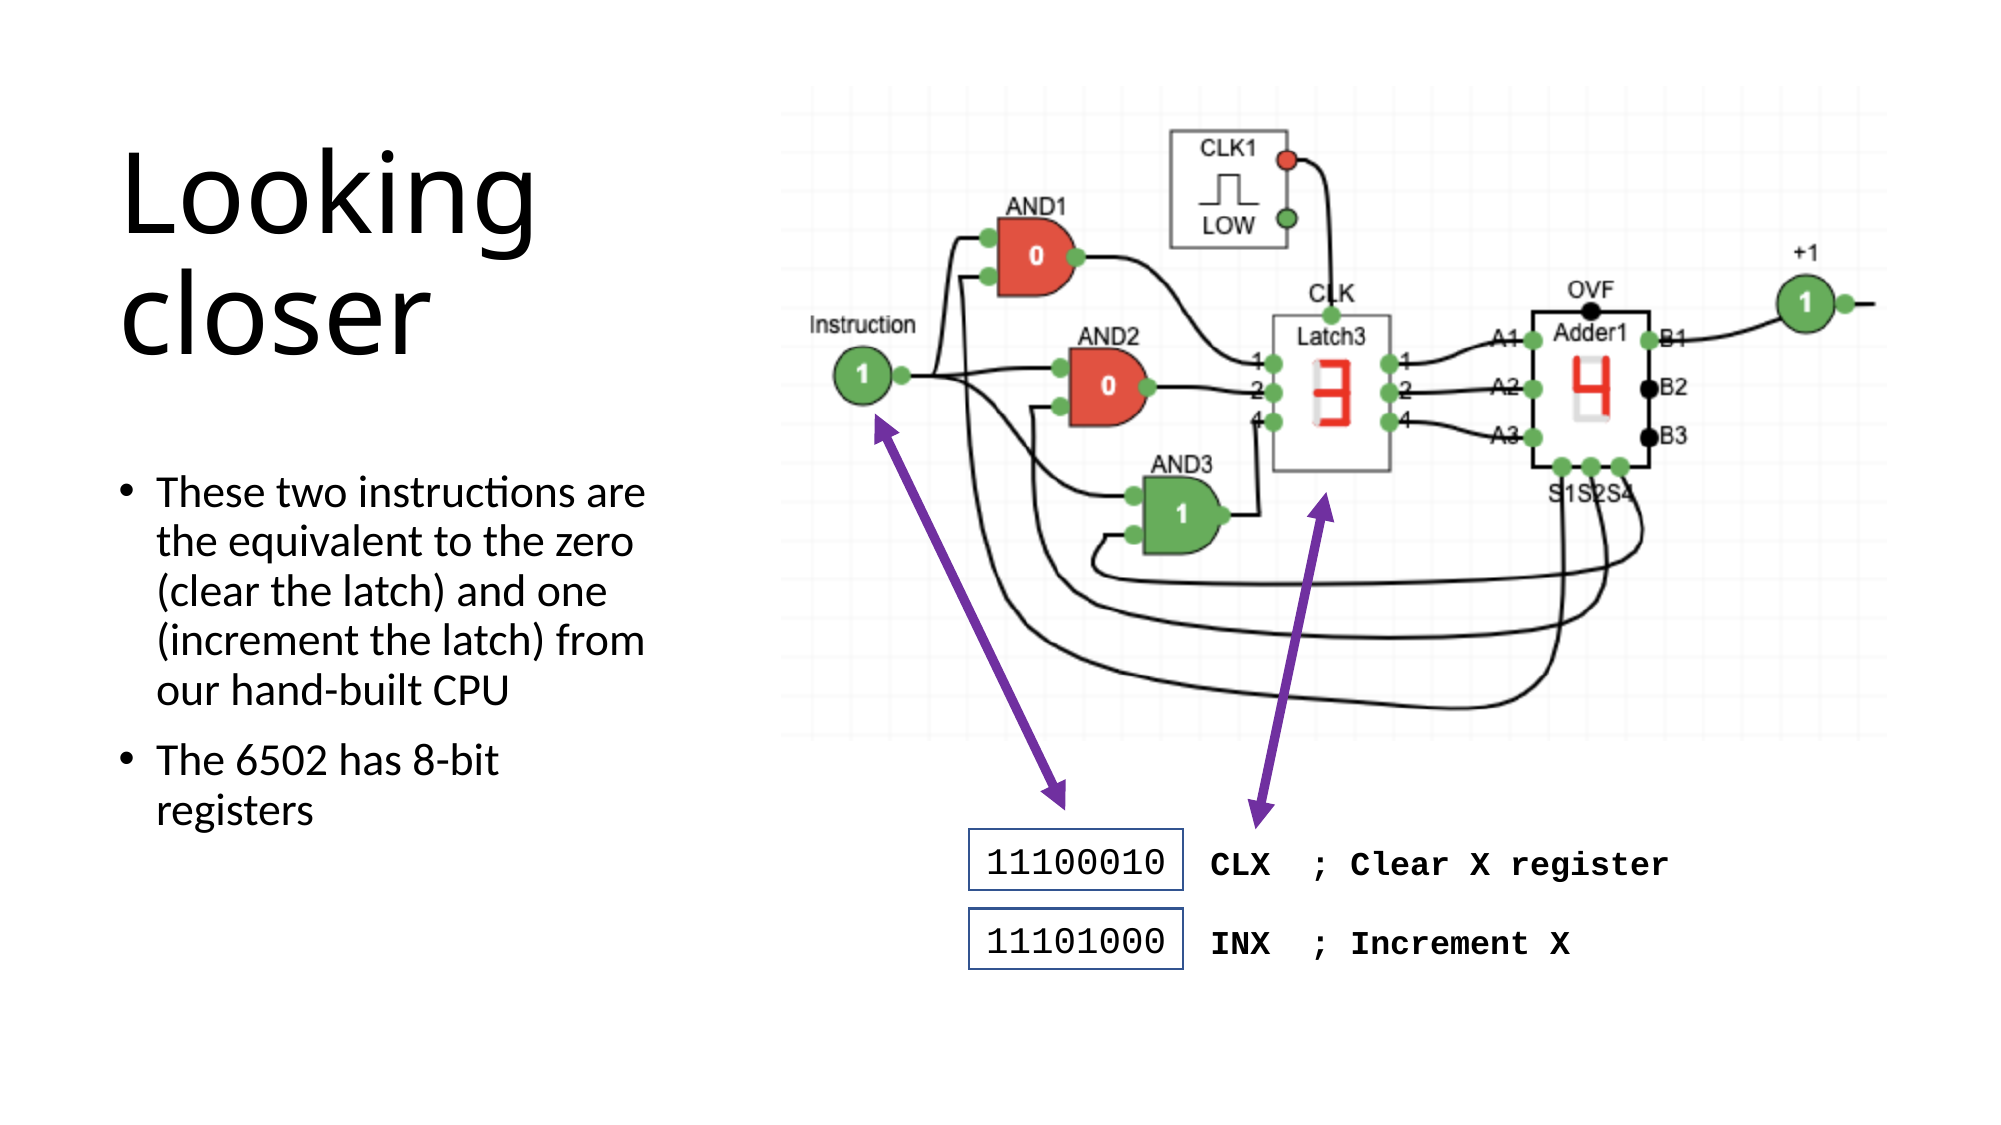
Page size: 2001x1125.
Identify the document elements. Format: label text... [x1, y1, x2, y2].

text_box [1255, 492, 1327, 830]
text_box CLX ; Clear X register INX ; Increment X [1195, 834, 1686, 970]
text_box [874, 413, 1066, 811]
text_box 11101000 [968, 907, 1184, 970]
list These two instructions are the equivalent to the zero (clear the latch) and one (increment the latch) from our hand-built CPU The 6502 has 8-bit registers [103, 460, 666, 1020]
text_box 11100010 [968, 828, 1184, 891]
title Looking closer [103, 104, 724, 387]
picture [781, 86, 1887, 741]
